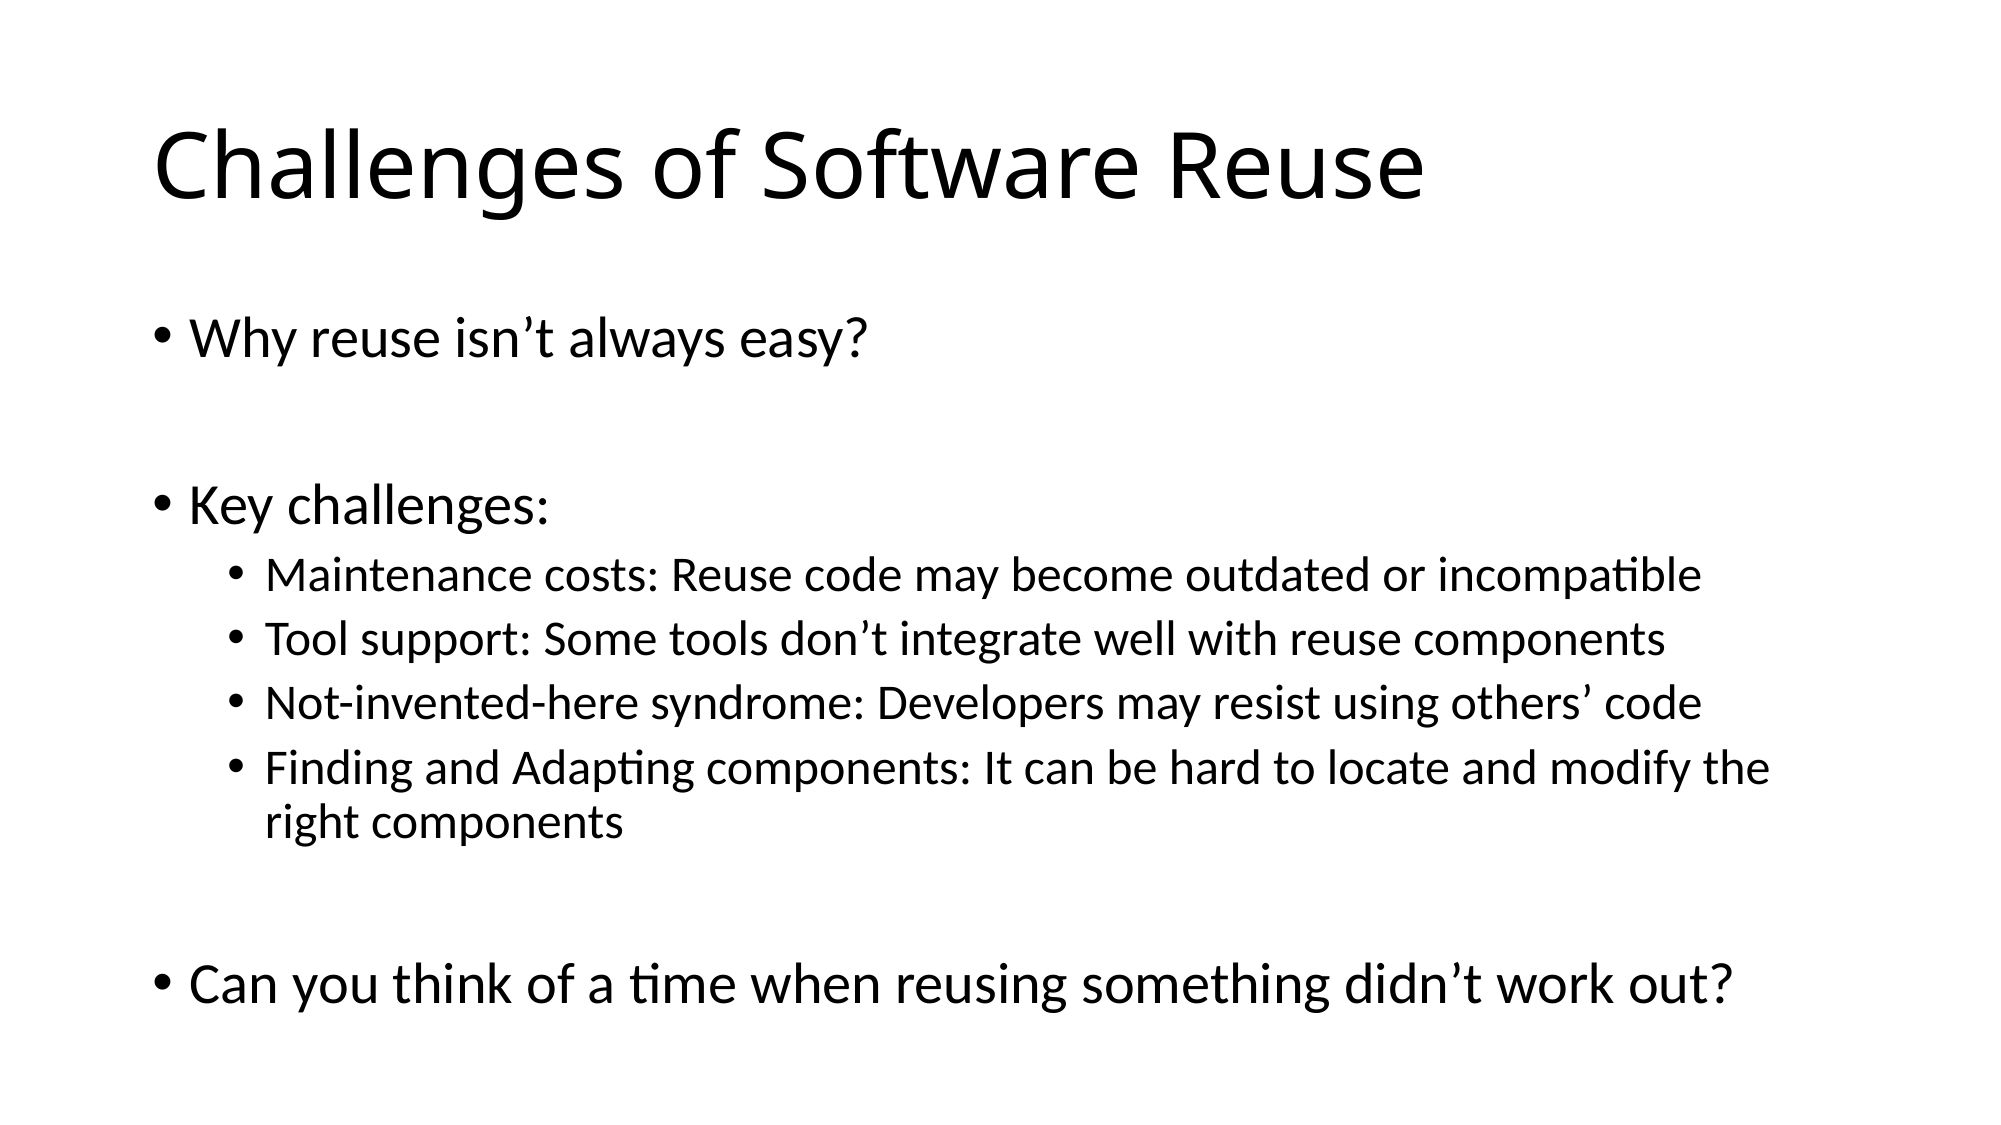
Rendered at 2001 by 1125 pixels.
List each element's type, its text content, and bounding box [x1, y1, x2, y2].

list Why reuse isn’t always easy? Key challenges: Maintenance costs: Reuse code may become outdated or incompatible Tool support: Some tools don’t integrate well with reuse components Not-invented-here syndrome: Developers may resist using others’ code Finding and Adapting components: It can be hard to locate and modify the right components Can you think of a time when reusing something didn’t work out? [137, 299, 1863, 1014]
title Challenges of Software Reuse [137, 59, 1863, 278]
